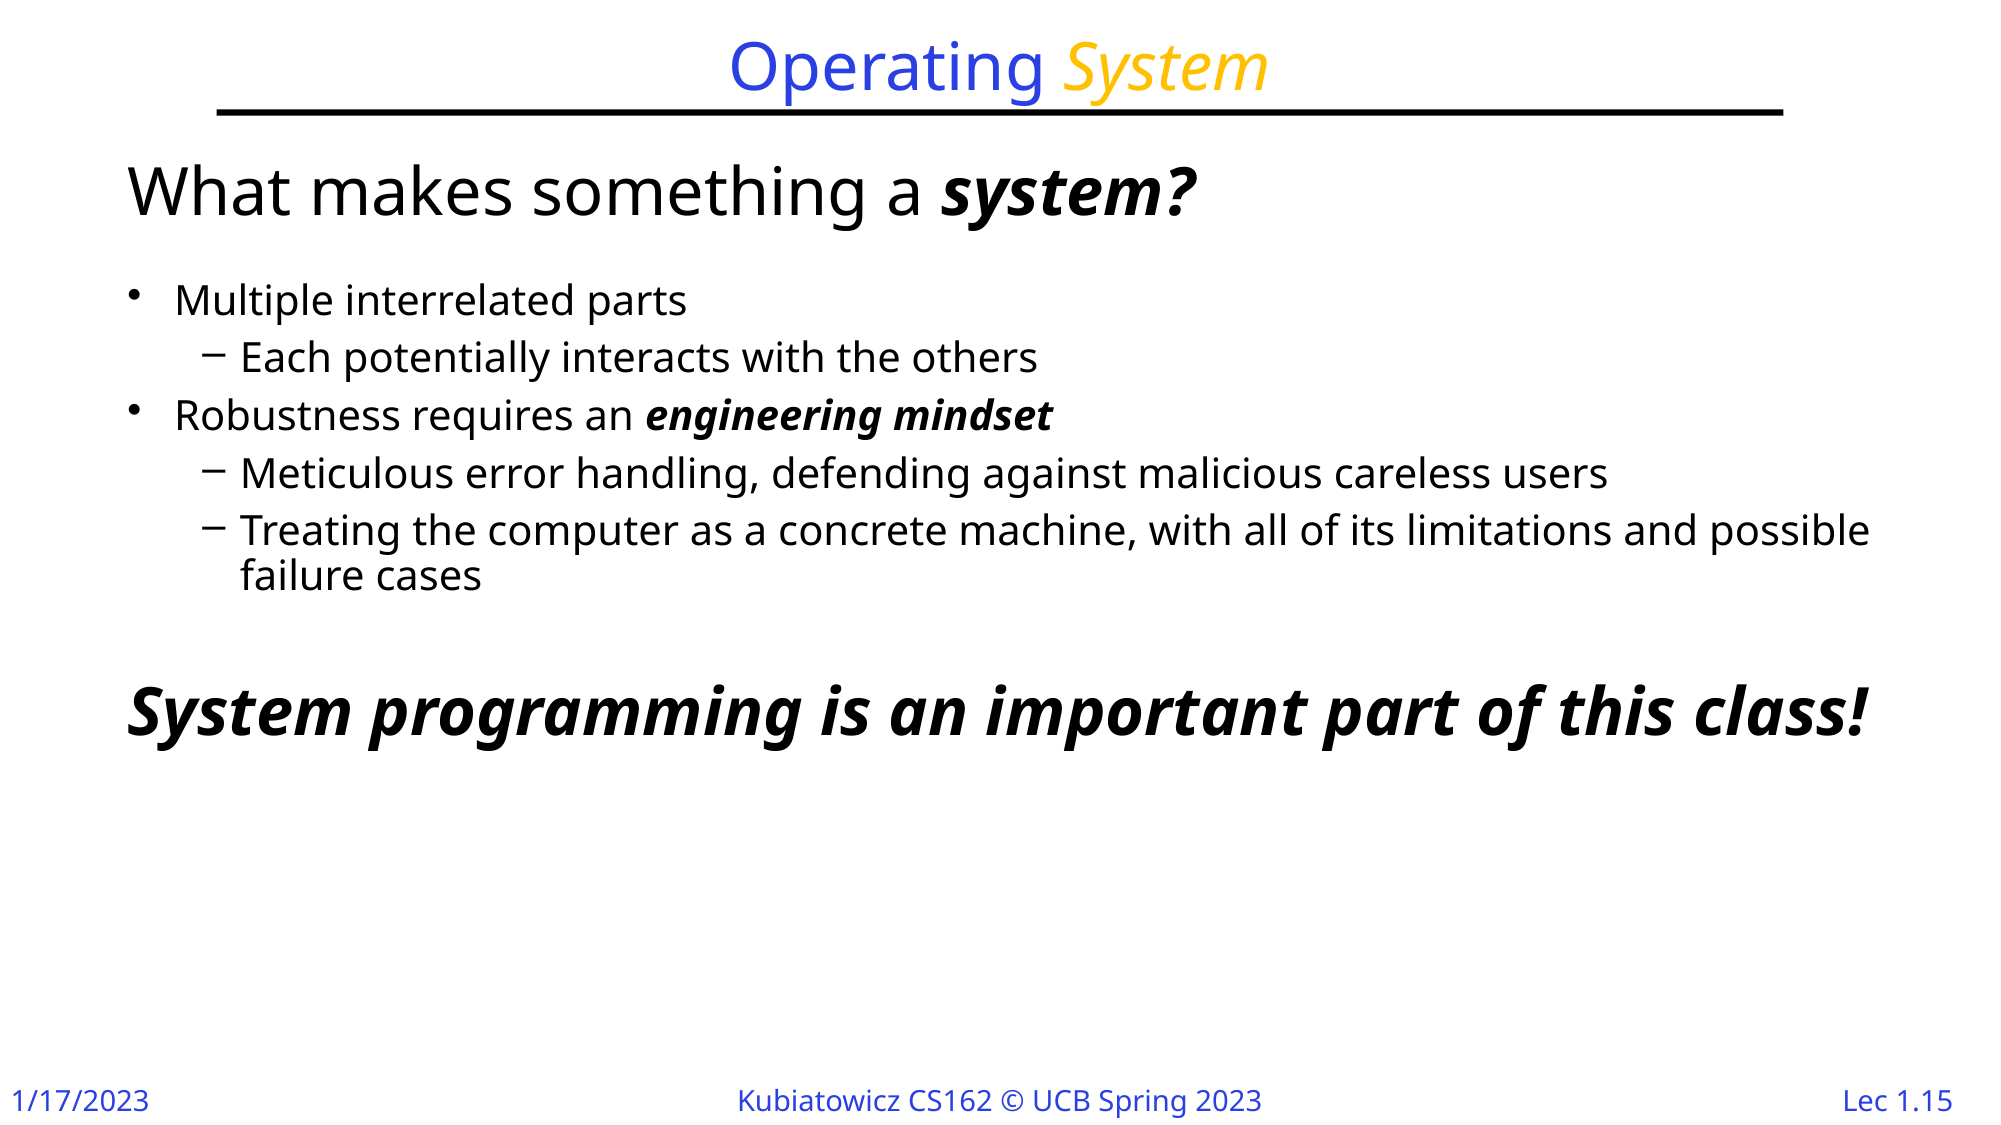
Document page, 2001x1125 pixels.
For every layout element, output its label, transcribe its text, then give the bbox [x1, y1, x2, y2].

title Operating System [216, 24, 1784, 113]
list What makes something a system? Multiple interrelated parts Each potentially interacts with the others Robustness requires an engineering mindset Meticulous error handling, defending against malicious careless users Treating the computer as a concrete machine, with all of its limitations and possible failure cases System programming is an important part of this class! [112, 149, 1925, 988]
